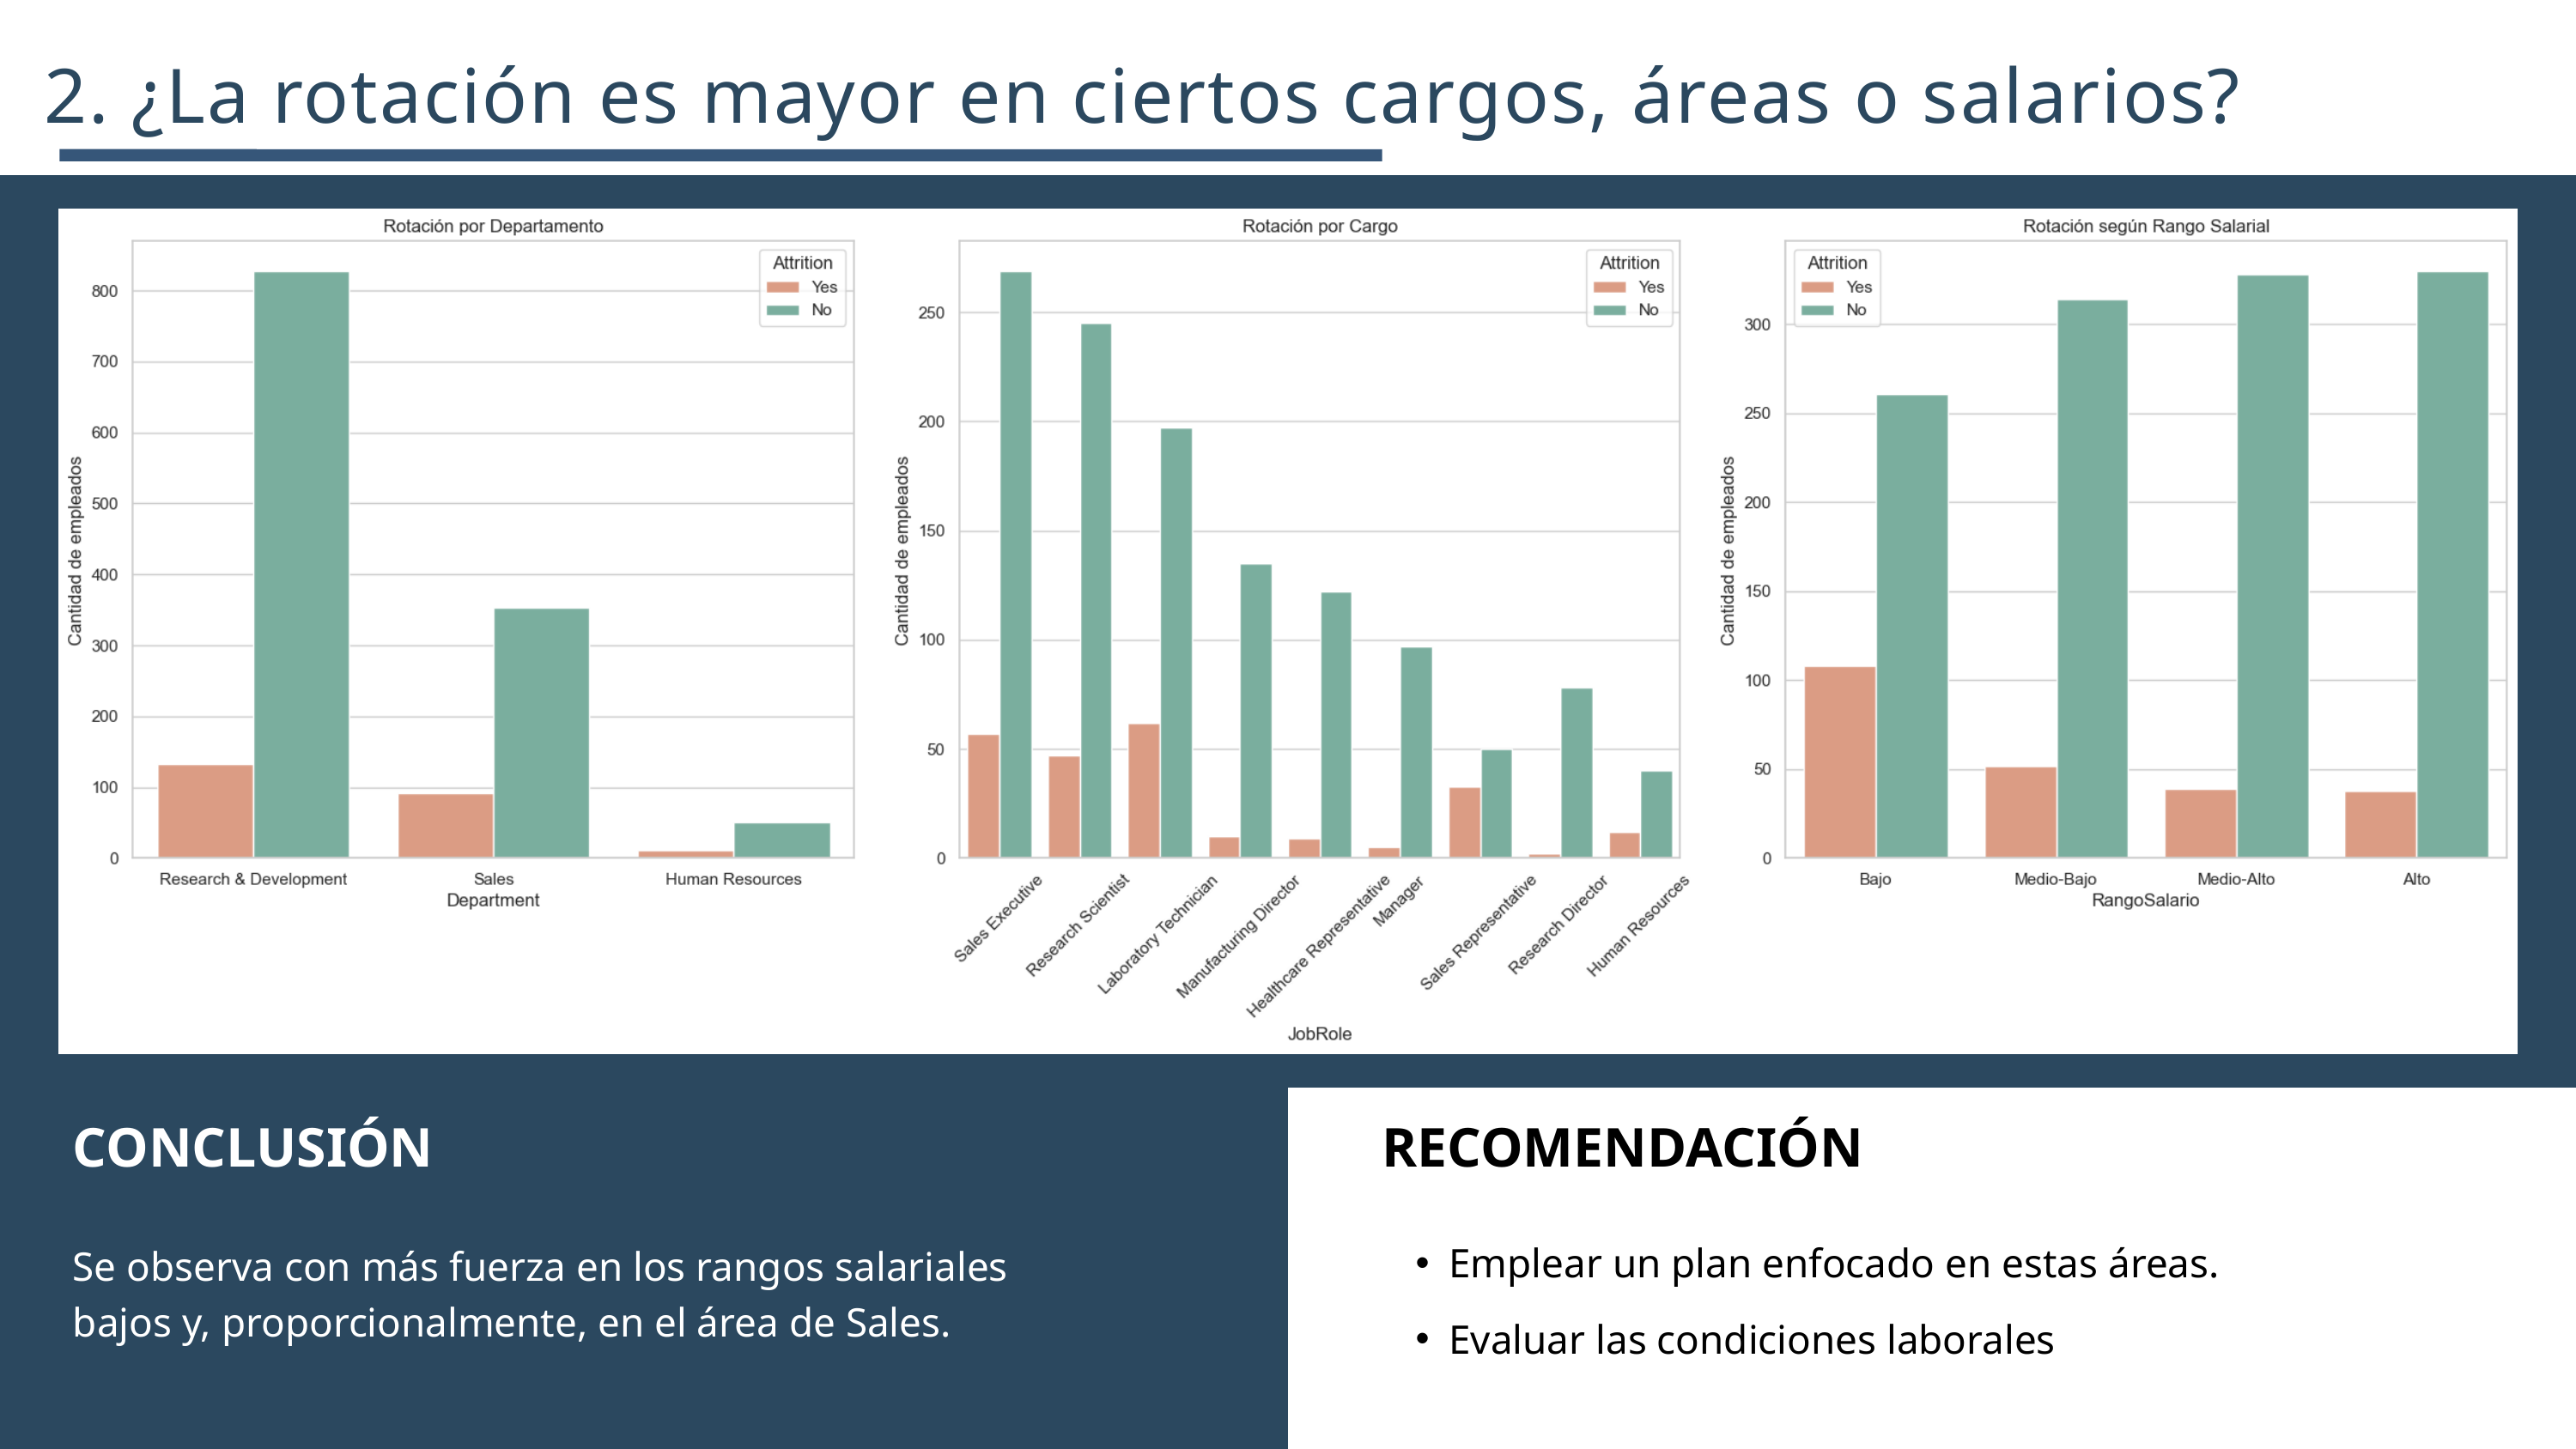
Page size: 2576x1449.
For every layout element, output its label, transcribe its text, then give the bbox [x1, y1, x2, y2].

text_box Emplear un plan enfocado en estas áreas. Evaluar las condiciones laborales [1751, 1210, 2375, 1362]
text_box 2. ¿La rotación es mayor en ciertos cargos, áreas o salarios? [1751, 40, 2551, 138]
text_box [1751, 209, 2518, 1055]
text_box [831, 0, 1745, 1449]
text_box RECOMENDACIÓN [1751, 1102, 2375, 1178]
text_box [58, 209, 825, 1012]
text_box 2. ¿La rotación es mayor en ciertos cargos, áreas o salarios? [44, 40, 825, 138]
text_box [0, 1014, 1289, 1449]
